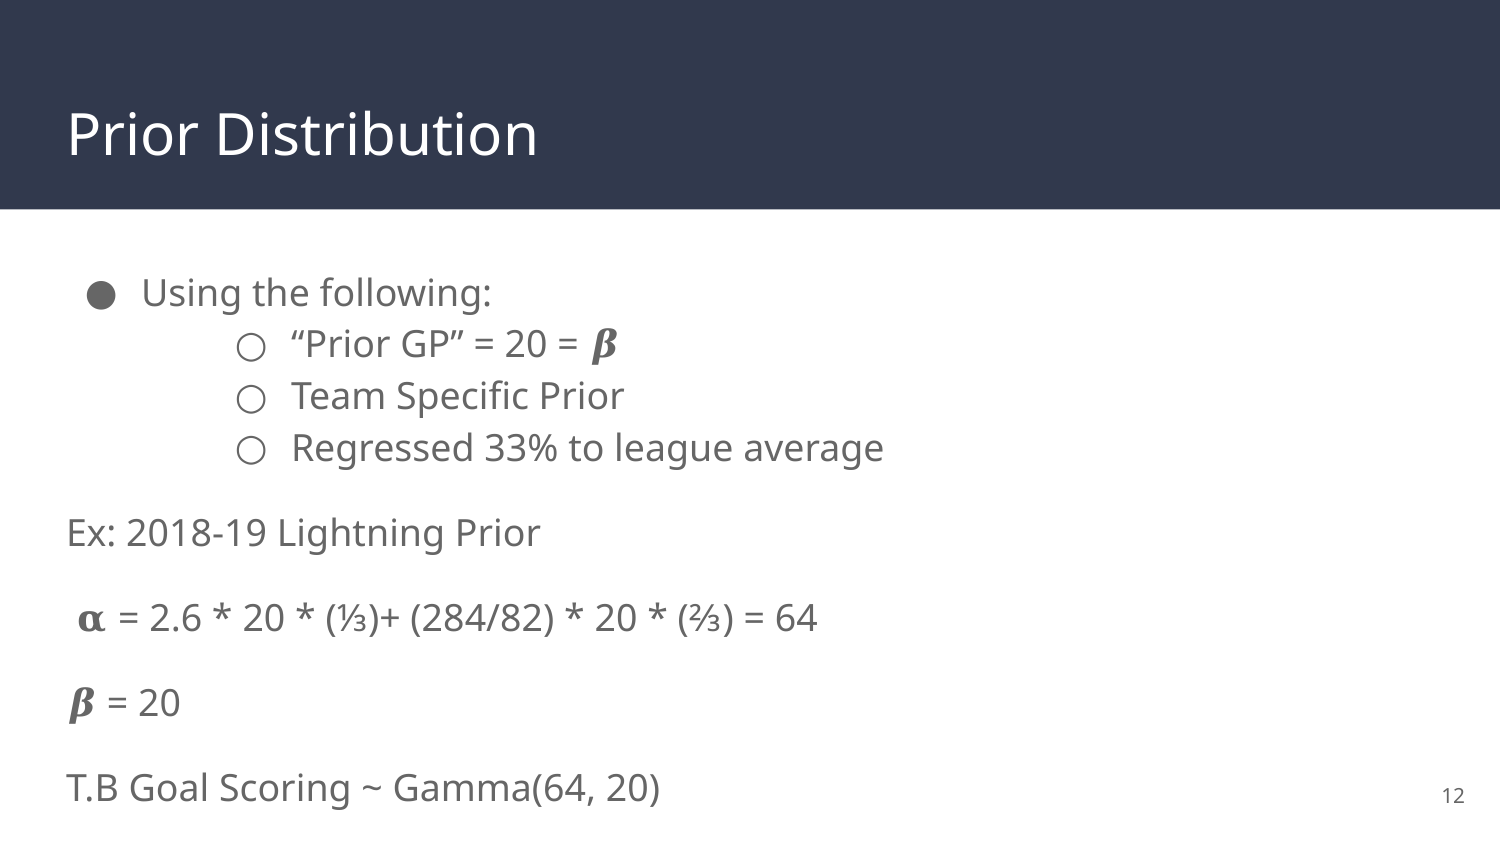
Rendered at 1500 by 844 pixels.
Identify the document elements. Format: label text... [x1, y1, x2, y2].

list Using the following: “Prior GP” = 20 = 𝜷 Team Specific Prior Regressed 33% to league average Ex: 2018-19 Lightning Prior 𝛂 = 2.6 * 20 * (⅓)+ (284/82) * 20 * (⅔) = 64 𝜷 = 20 T.B Goal Scoring ~ Gamma(64, 20) [51, 247, 1178, 752]
title Prior Distribution [51, 82, 1449, 185]
slide_number ‹#› [1389, 764, 1480, 830]
